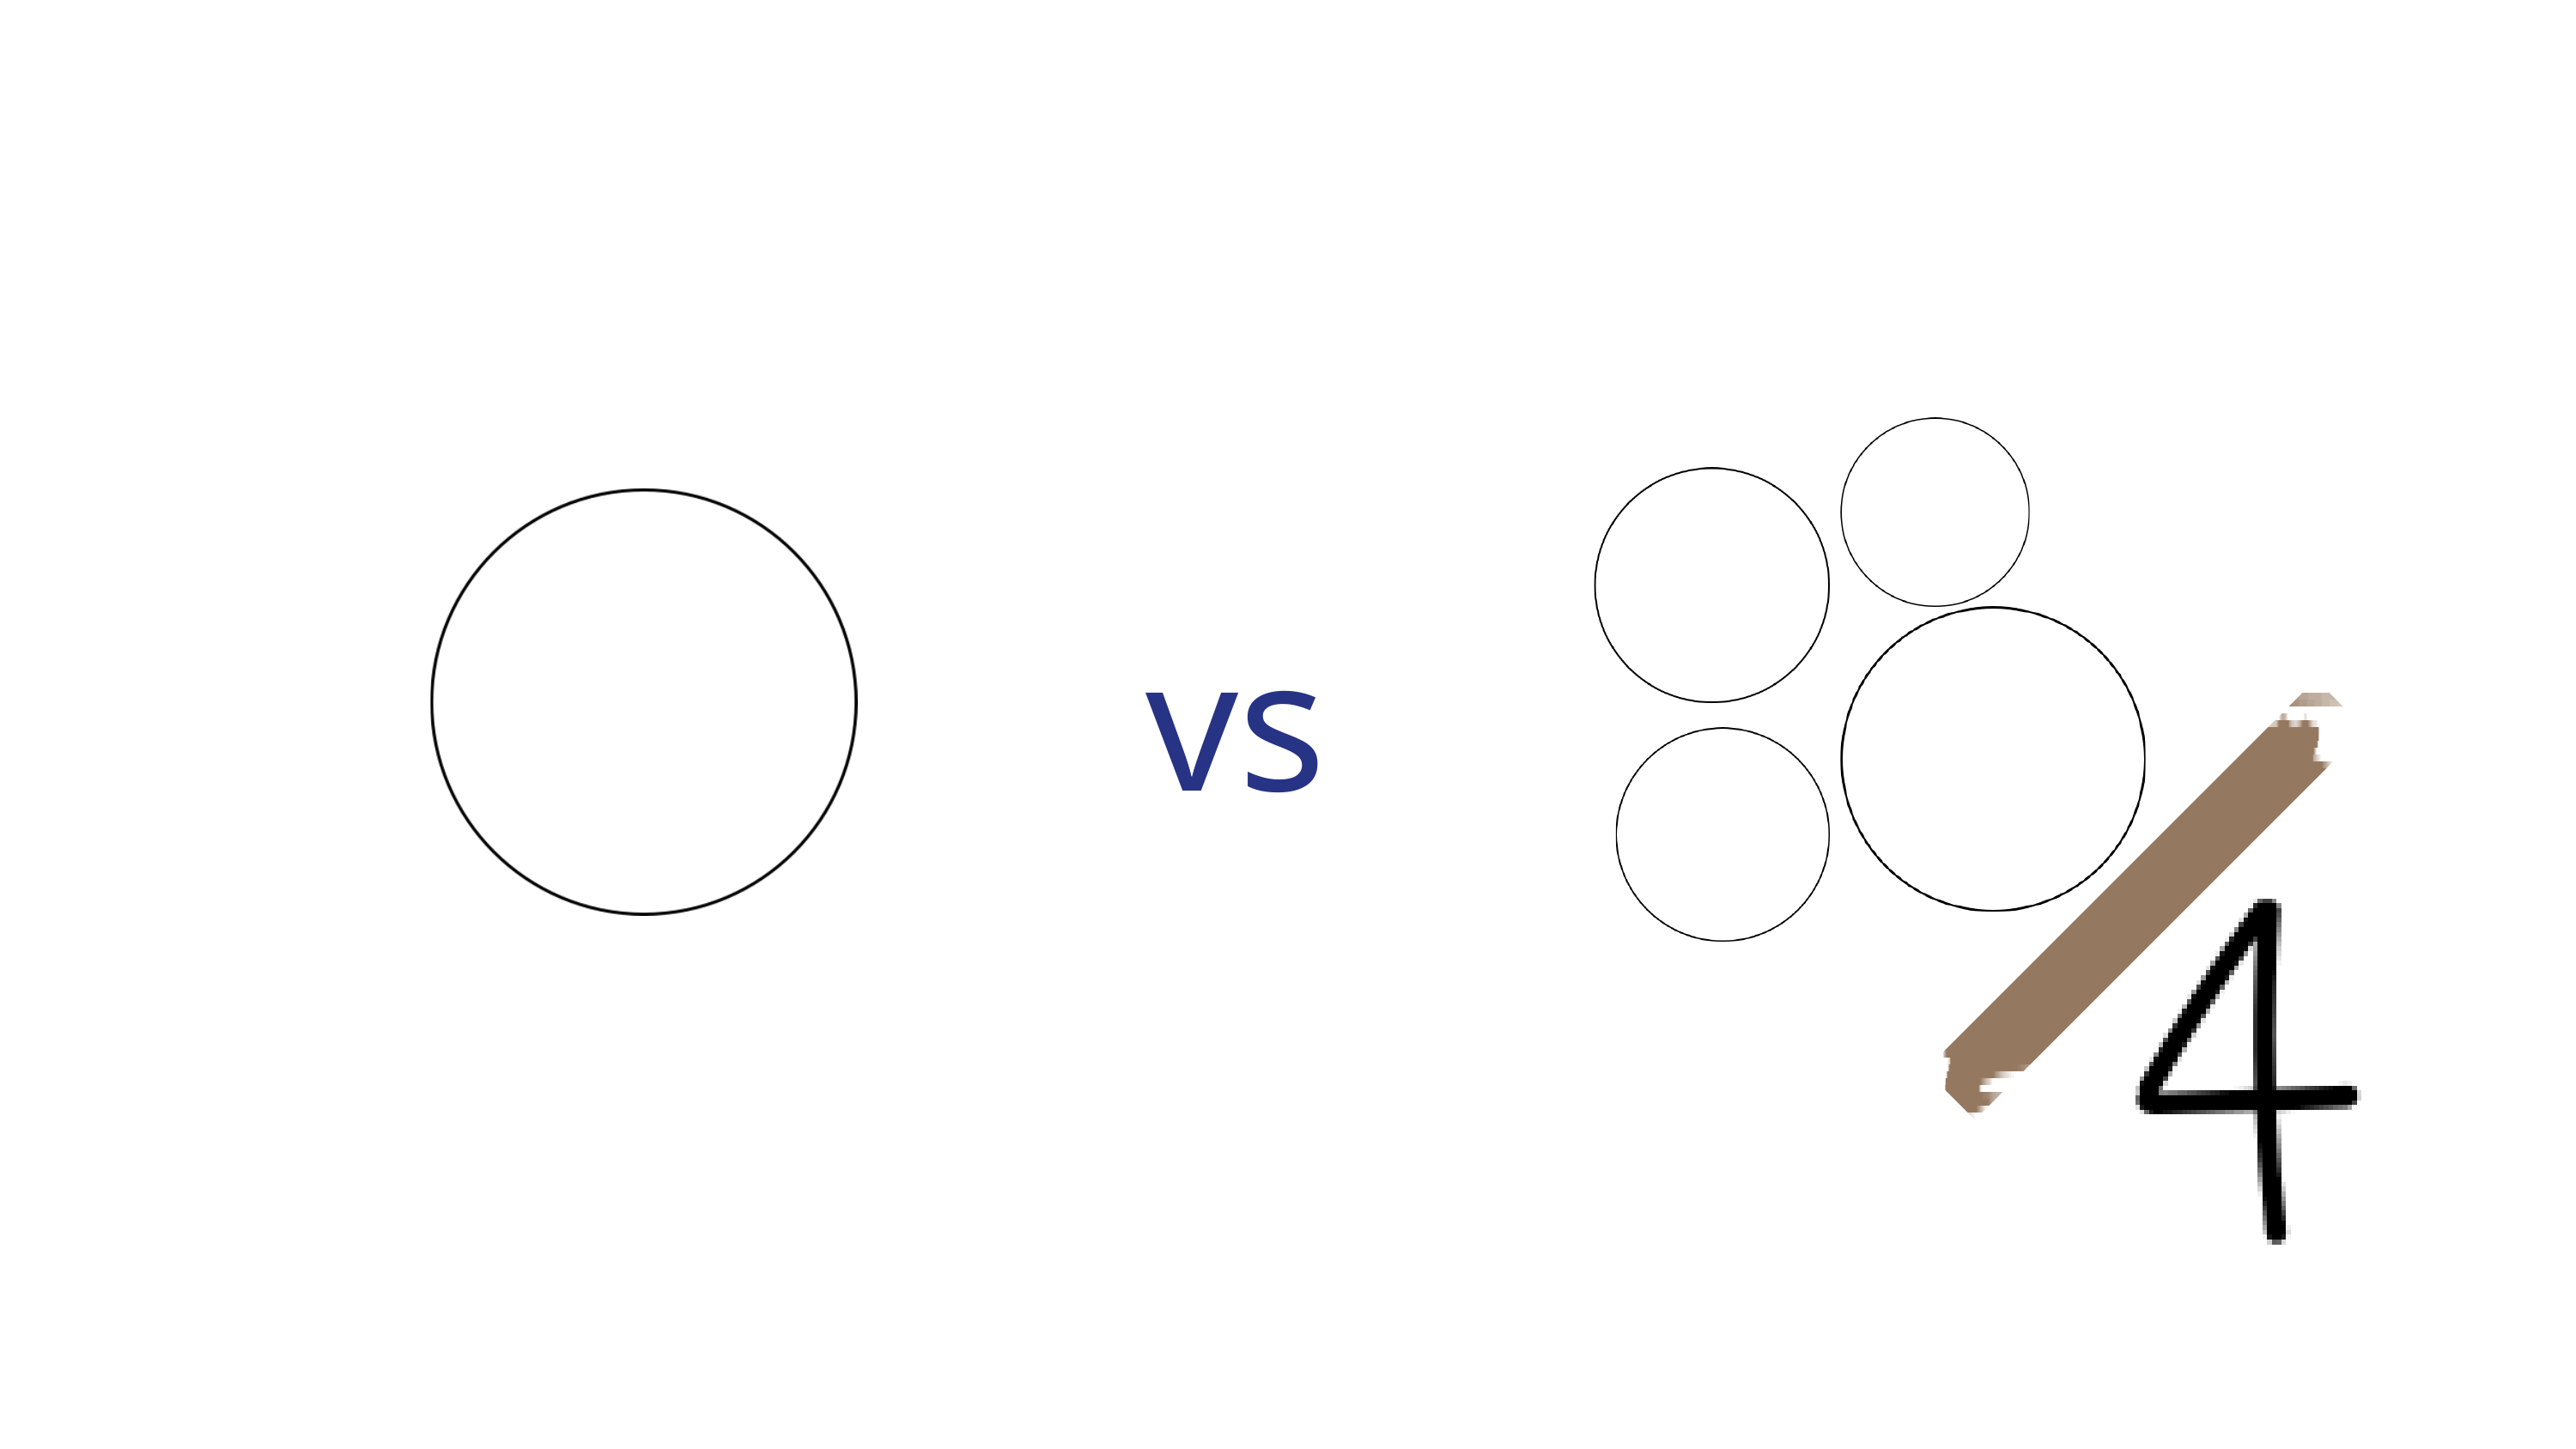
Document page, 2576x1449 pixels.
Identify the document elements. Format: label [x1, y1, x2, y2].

text_box [430, 417, 2366, 1245]
